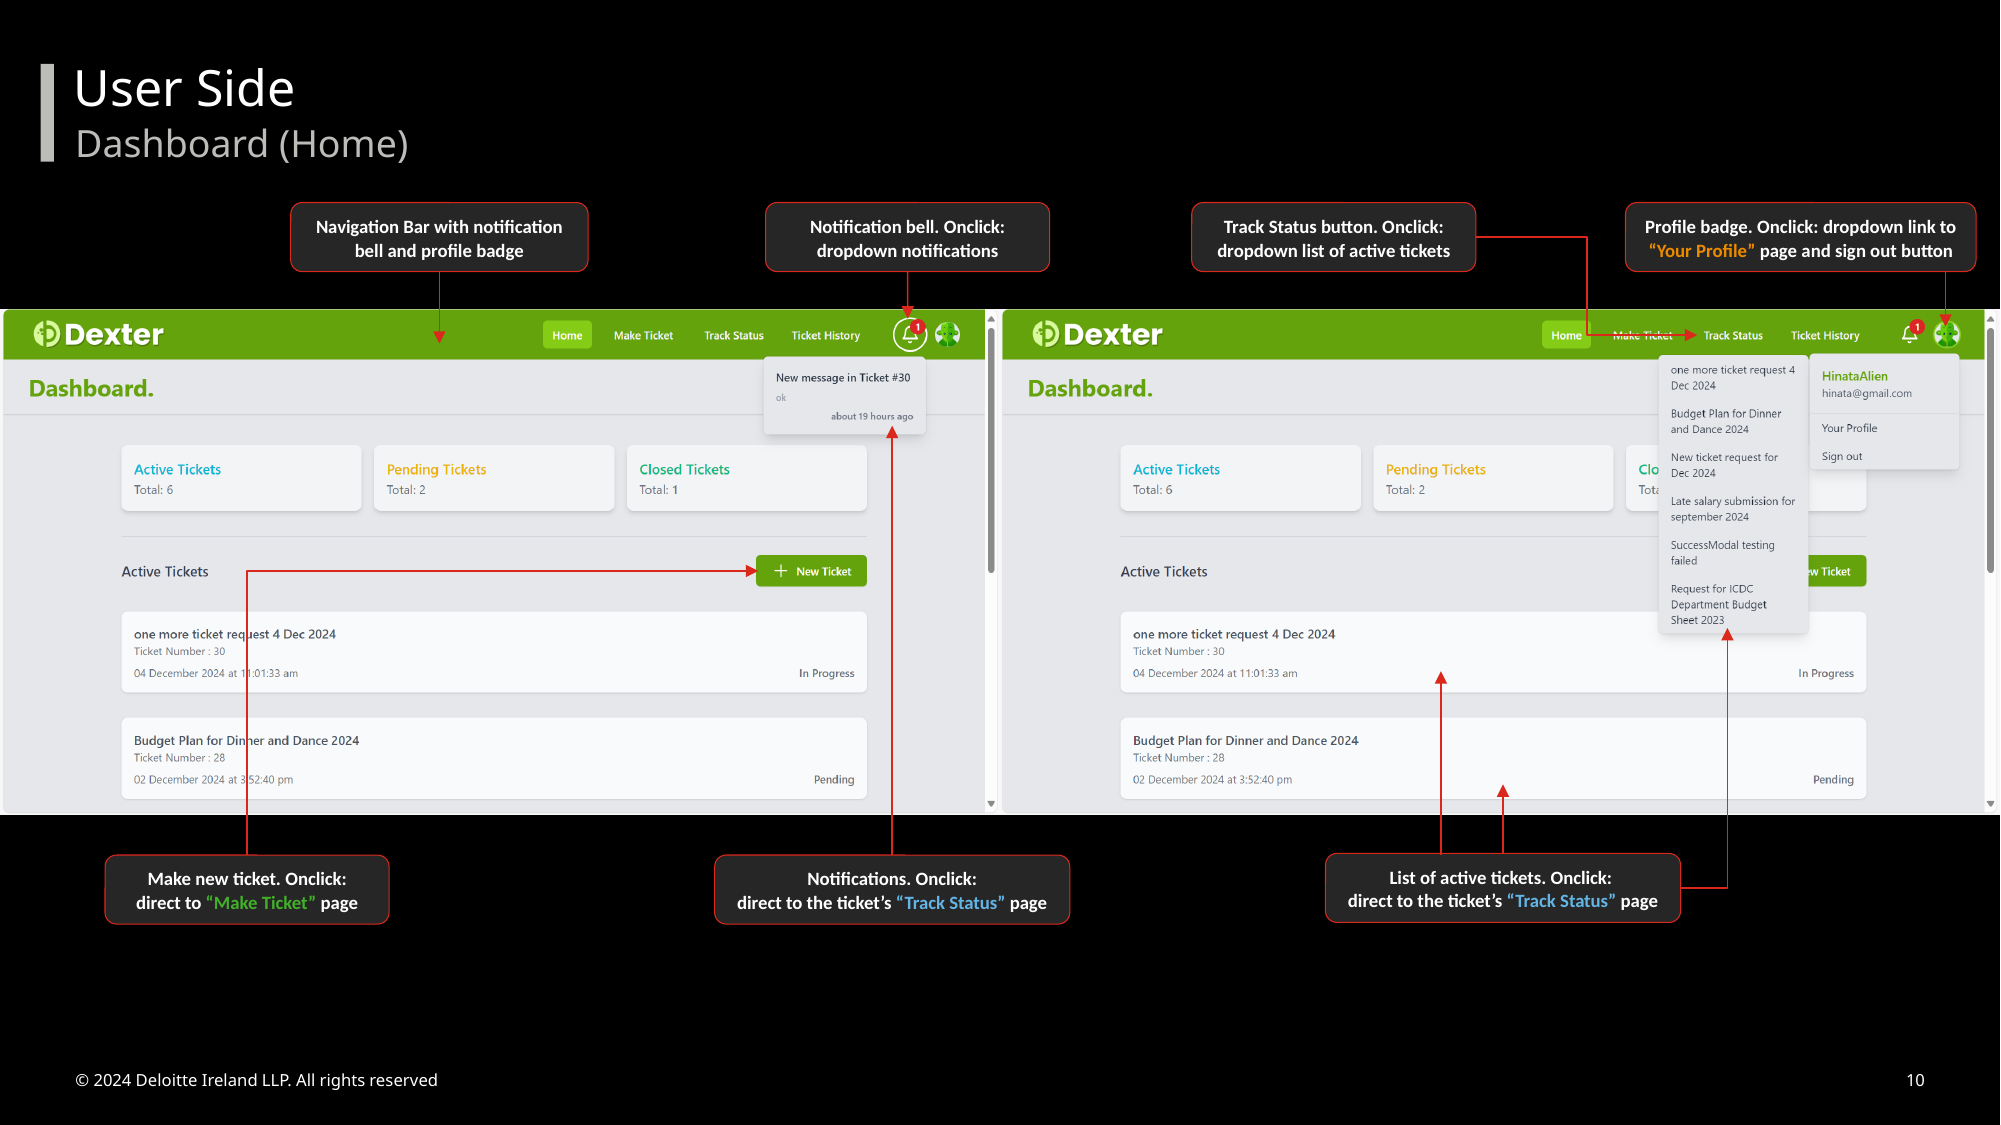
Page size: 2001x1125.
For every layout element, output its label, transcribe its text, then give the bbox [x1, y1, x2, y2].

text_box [1680, 627, 1728, 889]
text_box Profile badge. Onclick: dropdown link to “Your Profile” page and sign out button [1625, 202, 1977, 272]
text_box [360, 457, 645, 969]
text_box Navigation Bar with notification bell and profile badge [290, 202, 589, 272]
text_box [1475, 236, 1698, 336]
text_box [40, 63, 54, 162]
picture [0, 308, 2000, 816]
text_box List of active tickets. Onclick: direct to the ticket’s “Track Status” page [1325, 853, 1681, 923]
text_box Notification bell. Onclick: dropdown notifications [765, 202, 1050, 272]
title User Side [73, 56, 1929, 113]
text_box Dashboard (Home) [60, 112, 1915, 237]
text_box Make new ticket. Onclick: direct to “Make Ticket” page [105, 855, 355, 925]
text_box Track Status button. Onclick: dropdown list of active tickets [1191, 202, 1476, 272]
text_box Notifications. Onclick: direct to the ticket’s “Track Status” page [714, 855, 1070, 925]
